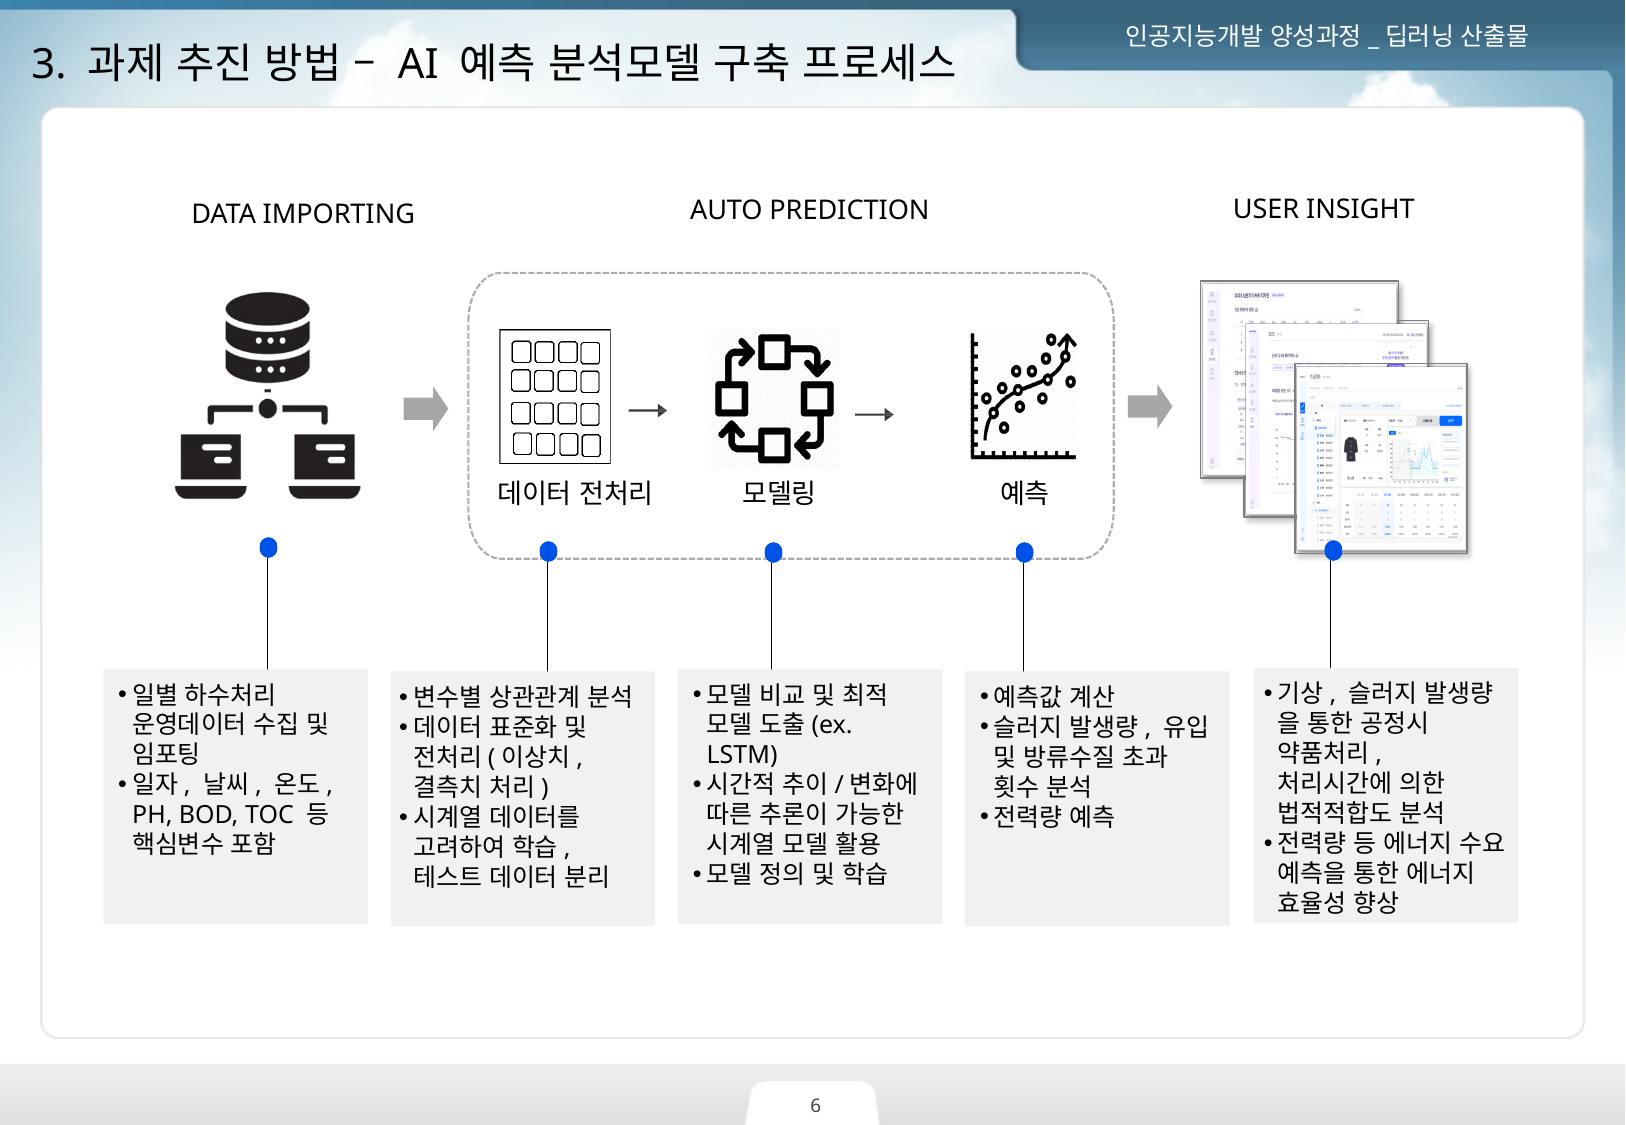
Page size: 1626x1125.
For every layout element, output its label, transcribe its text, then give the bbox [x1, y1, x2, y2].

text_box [103, 183, 1522, 927]
picture [0, 0, 1625, 1125]
text_box 3. 과제 추진 방법 – AI 예측 분석모델 구축 프로세스 [16, 29, 972, 95]
